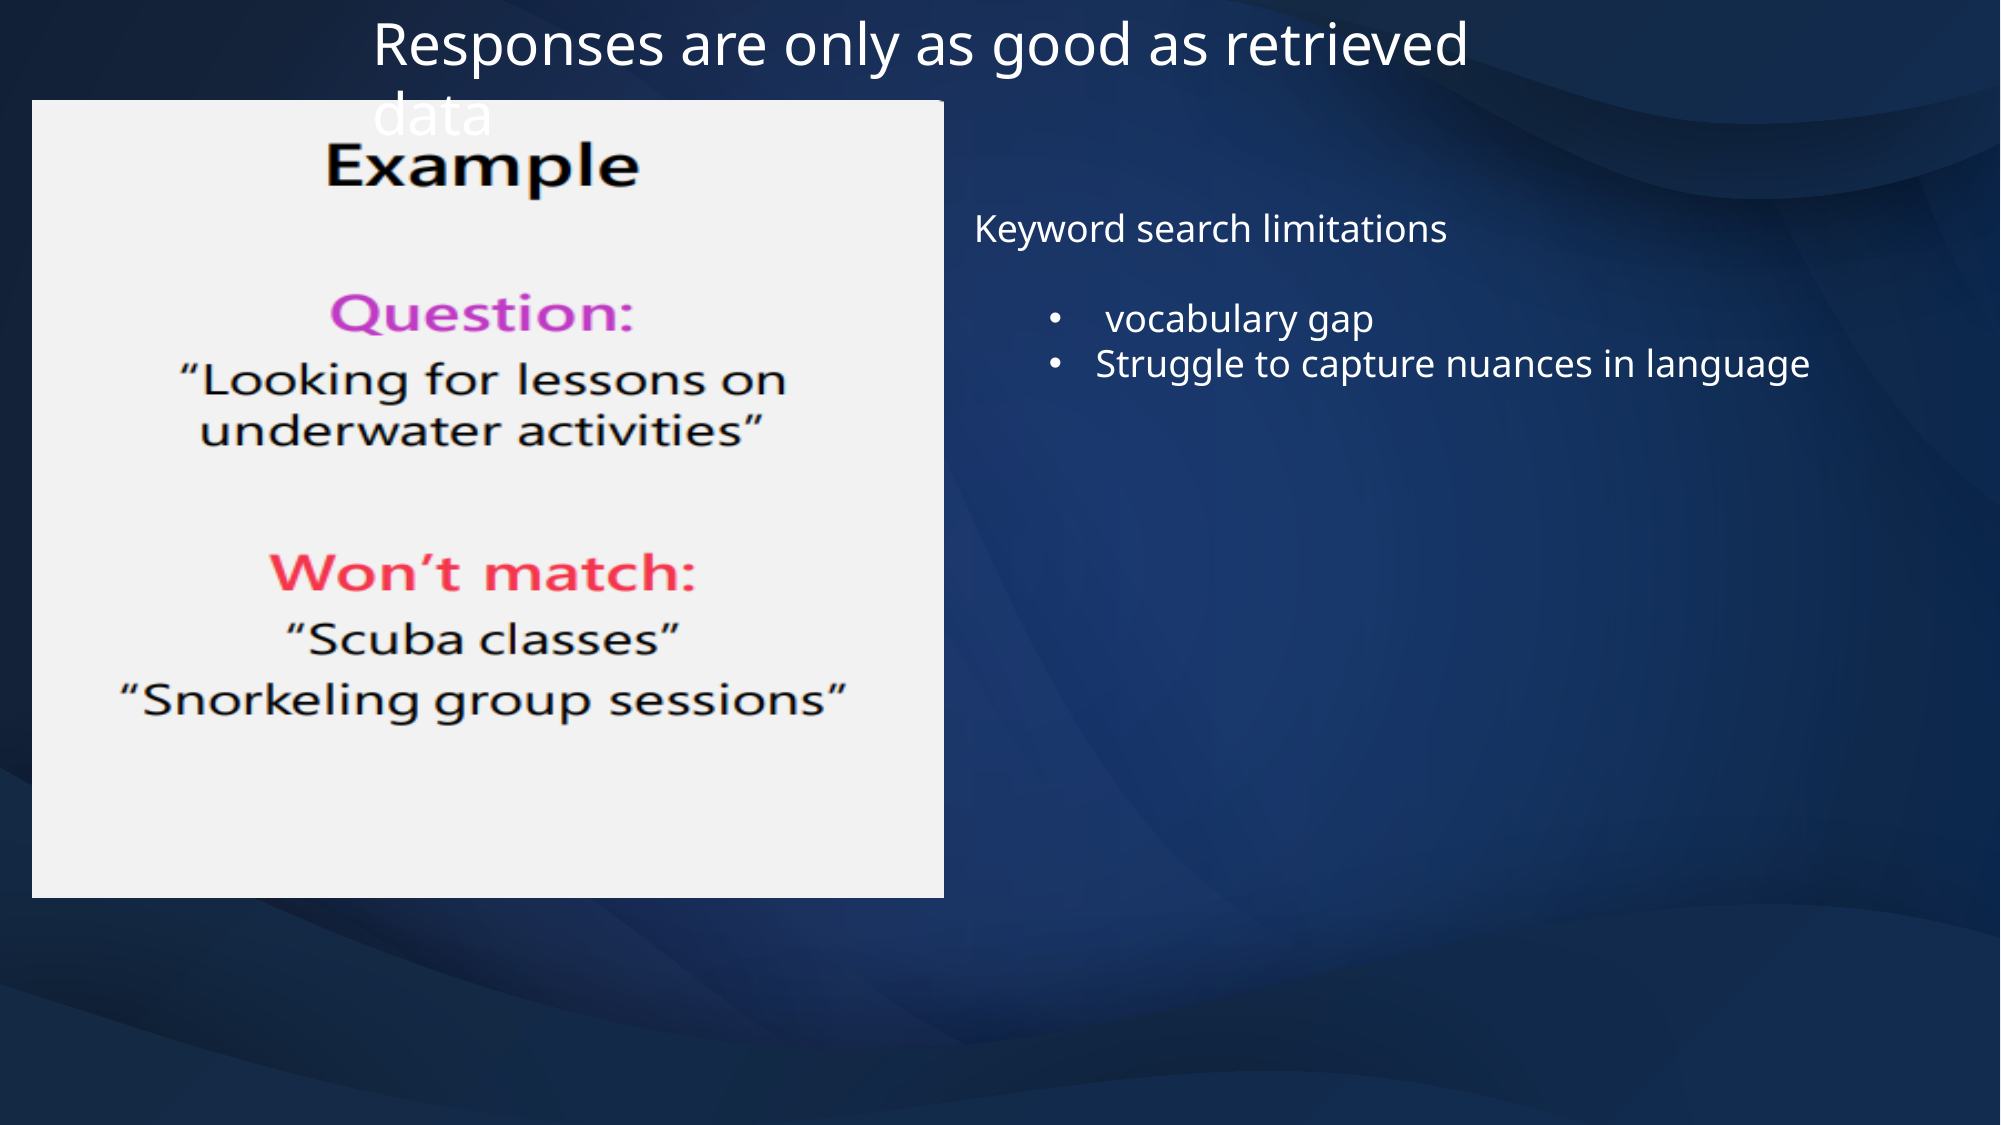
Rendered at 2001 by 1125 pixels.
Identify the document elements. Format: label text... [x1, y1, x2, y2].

text_box Responses are only as good as retrieved data [357, 0, 1530, 155]
picture [0, 0, 2000, 1050]
text_box Keyword search limitations vocabulary gap Struggle to capture nuances in language [958, 197, 1870, 393]
